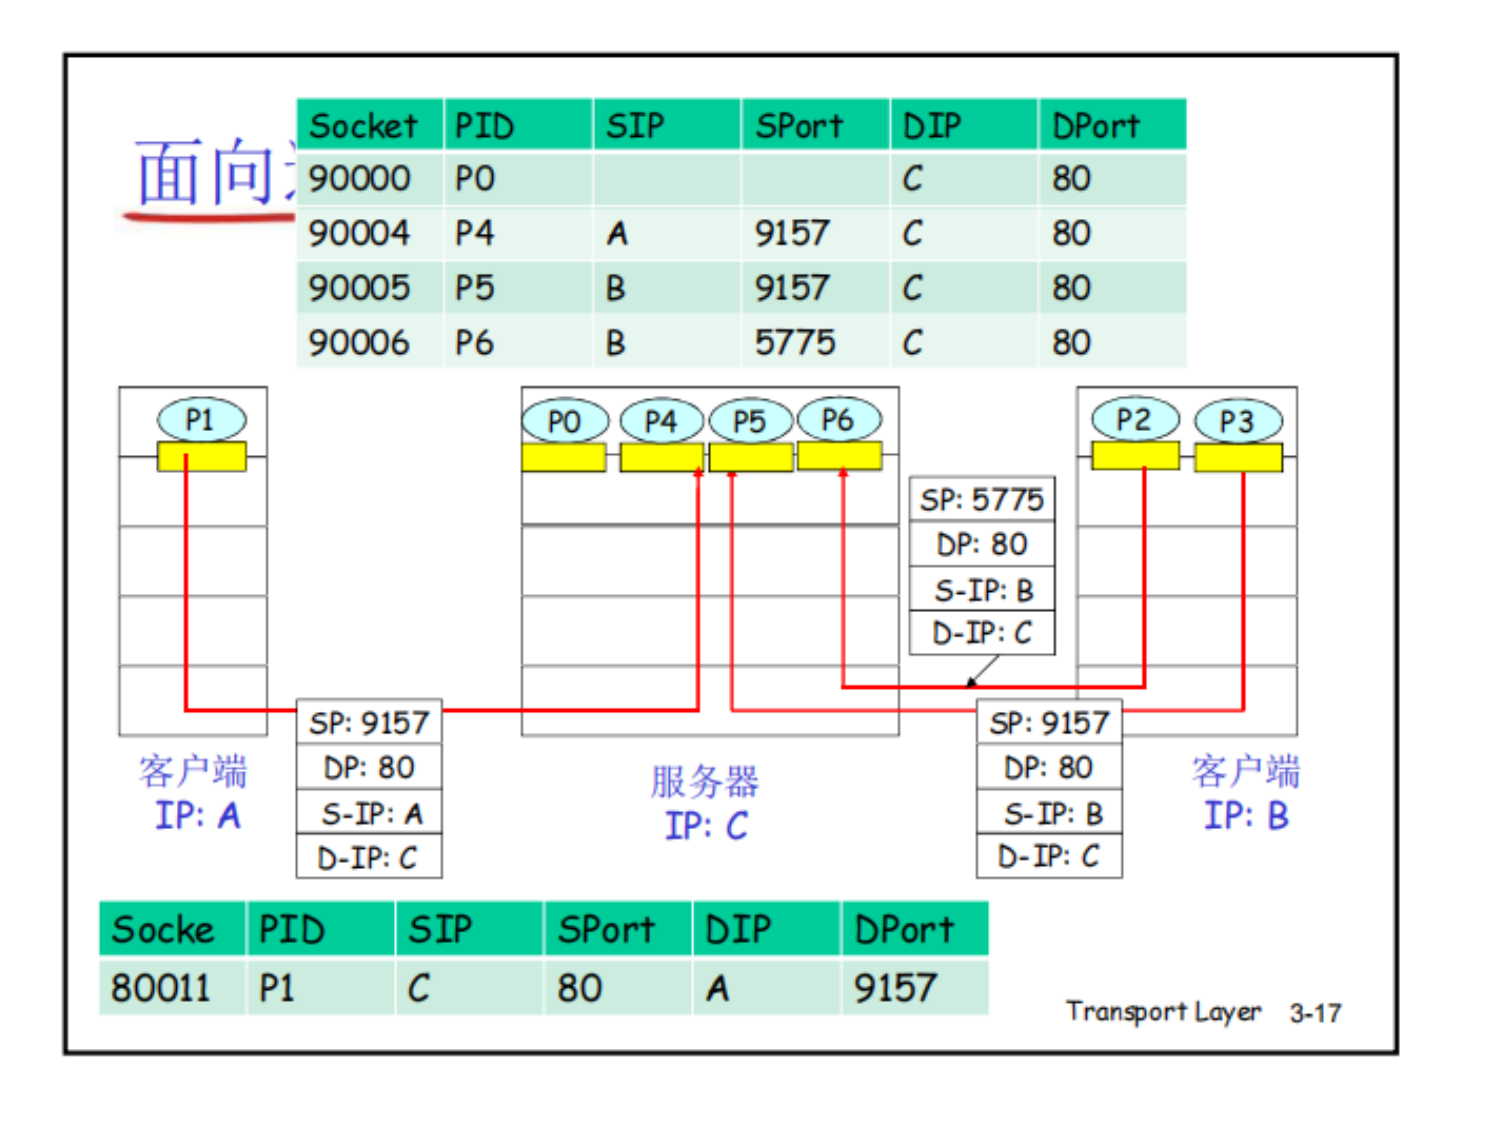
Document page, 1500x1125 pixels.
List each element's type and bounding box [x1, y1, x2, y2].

picture [37, 38, 1424, 1086]
